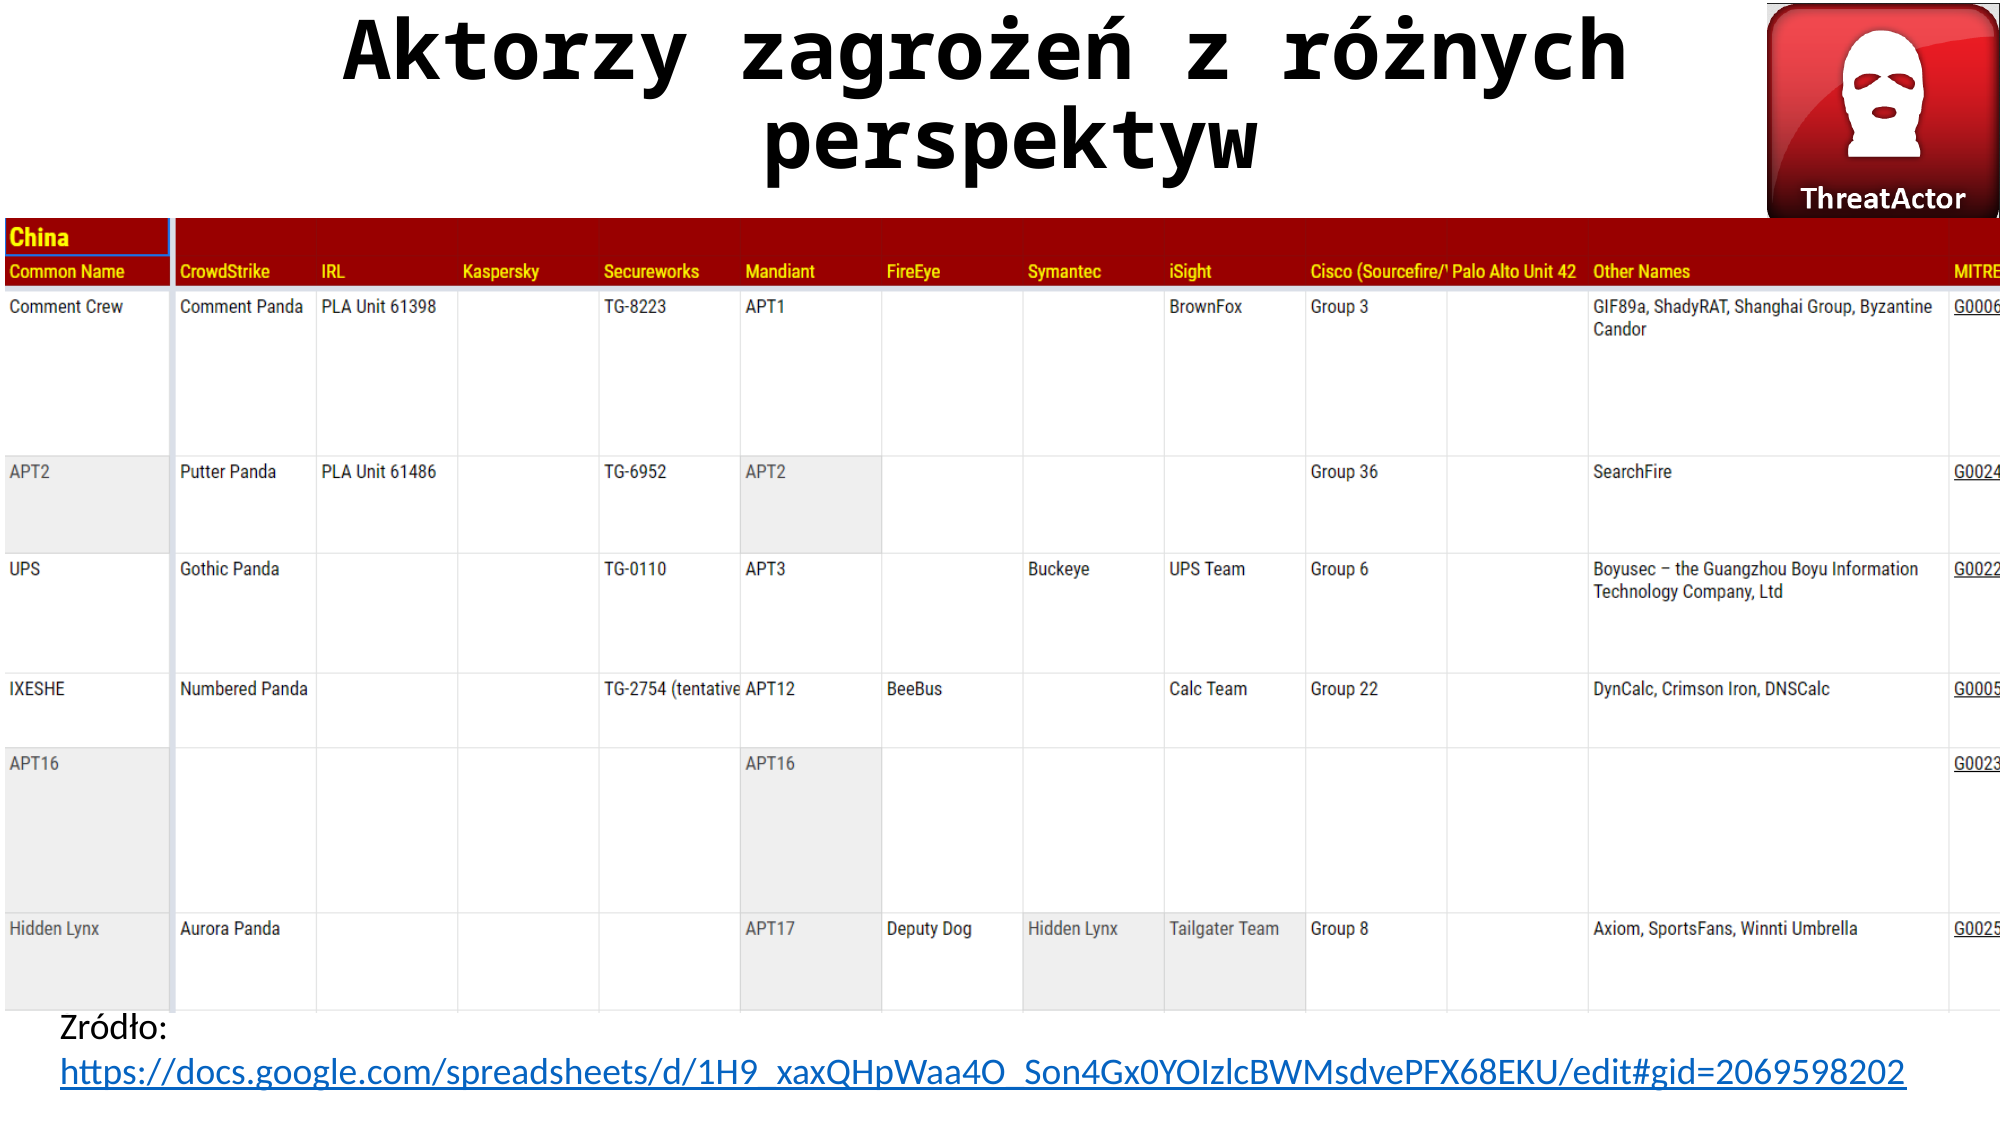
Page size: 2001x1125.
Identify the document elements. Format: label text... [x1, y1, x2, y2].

text_box Źródło: https://docs.google.com/spreadsheets/d/1H9_xaxQHpWaa4O_Son4Gx0YOIzlcBWMsdvePFX68EKU/edit#gid=2069598202 [45, 1024, 2000, 1100]
title Aktorzy zagrożeń z różnych perspektyw [45, 0, 1977, 195]
picture [4, 3, 2000, 1013]
